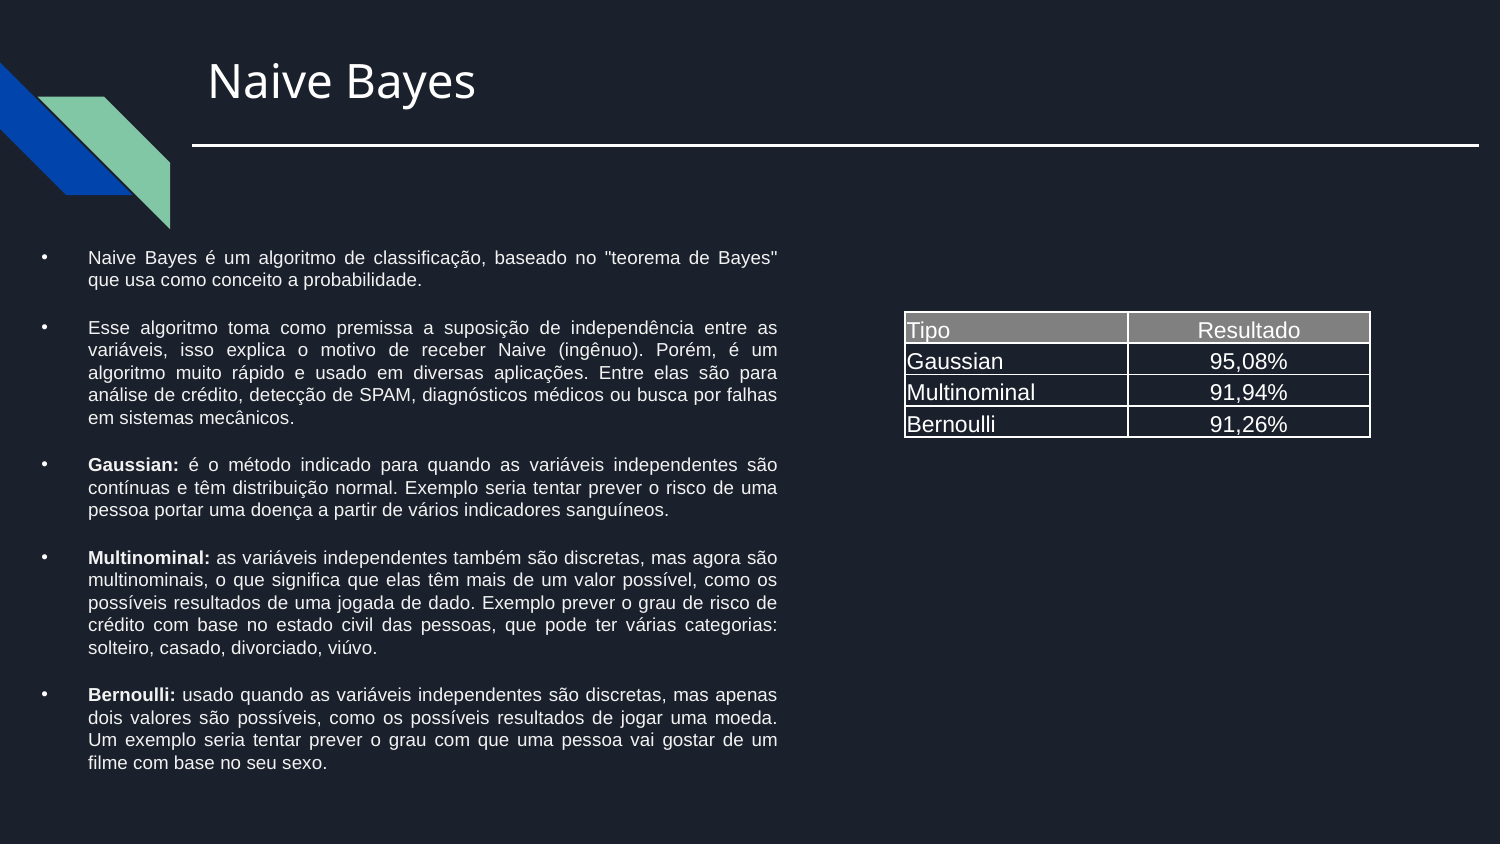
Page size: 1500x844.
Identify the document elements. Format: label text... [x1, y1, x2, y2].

table_cell 91,94% [1129, 375, 1369, 405]
table_cell Bernoulli [906, 407, 1127, 436]
table_cell Gaussian [906, 344, 1127, 374]
table_header Tipo [906, 313, 1127, 342]
table_cell 91,26% [1129, 407, 1369, 436]
table_cell Multinominal [906, 375, 1127, 405]
text_box Naive Bayes é um algoritmo de classificação, baseado no "teorema de Bayes" que usa como conceito a probabilidade. Esse algoritmo toma como premissa a suposição de independência entre as variáveis, isso explica o motivo de receber Naive (ingênuo). Porém, é um algoritmo muito rápido e usado em diversas aplicações. Entre elas são para análise de crédito, detecção de SPAM, diagnósticos médicos ou busca por falhas em sistemas mecânicos. Gaussian: é o método indicado para quando as variáveis independentes são contínuas e têm distribuição normal. Exemplo seria tentar prever o risco de uma pessoa portar uma doença a partir de vários indicadores sanguíneos. Multinominal: as variáveis independentes também são discretas, mas agora são multinominais, o que significa que elas têm mais de um valor possível, como os possíveis resultados de uma jogada de dado. Exemplo prever o grau de risco de crédito com base no estado civil das pessoas, que pode ter várias categorias: solteiro, casado, divorciado, viúvo. Bernoulli: usado quando as variáveis independentes são discretas, mas apenas dois valores são possíveis, como os possíveis resultados de jogar uma moeda. Um exemplo seria tentar prever o grau com que uma pessoa vai gostar de um filme com base no seu sexo. [26, 230, 792, 808]
table_cell 95,08% [1129, 344, 1369, 374]
text_box Naive Bayes [192, 35, 945, 123]
table_header Resultado [1129, 313, 1369, 342]
